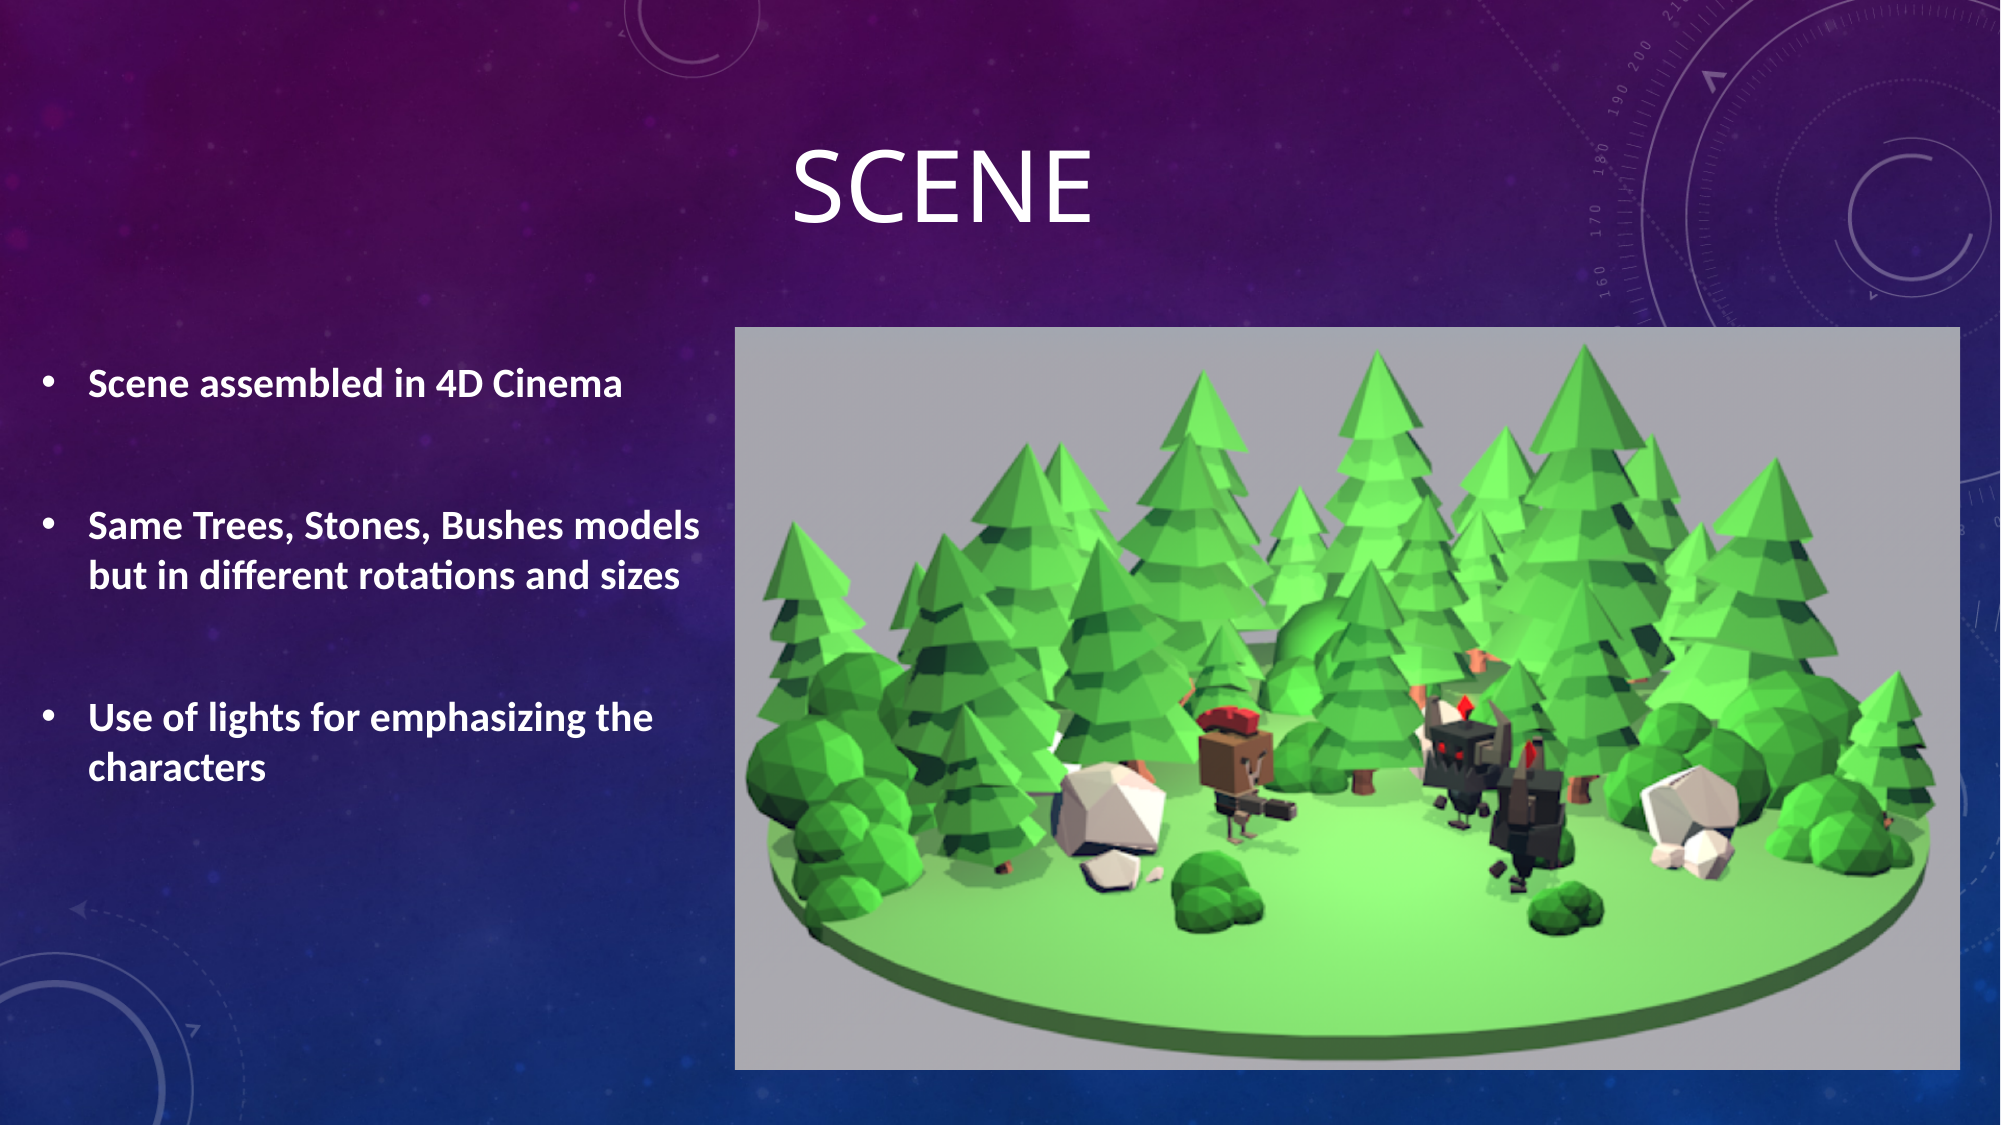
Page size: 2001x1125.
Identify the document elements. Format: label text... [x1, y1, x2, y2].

list Scene assembled in 4D Cinema Same Trees, Stones, Bushes models but in different rotations and sizes Use of lights for emphasizing the characters [26, 327, 734, 819]
picture [0, 0, 2001, 1125]
title SCENE [112, 99, 1775, 266]
